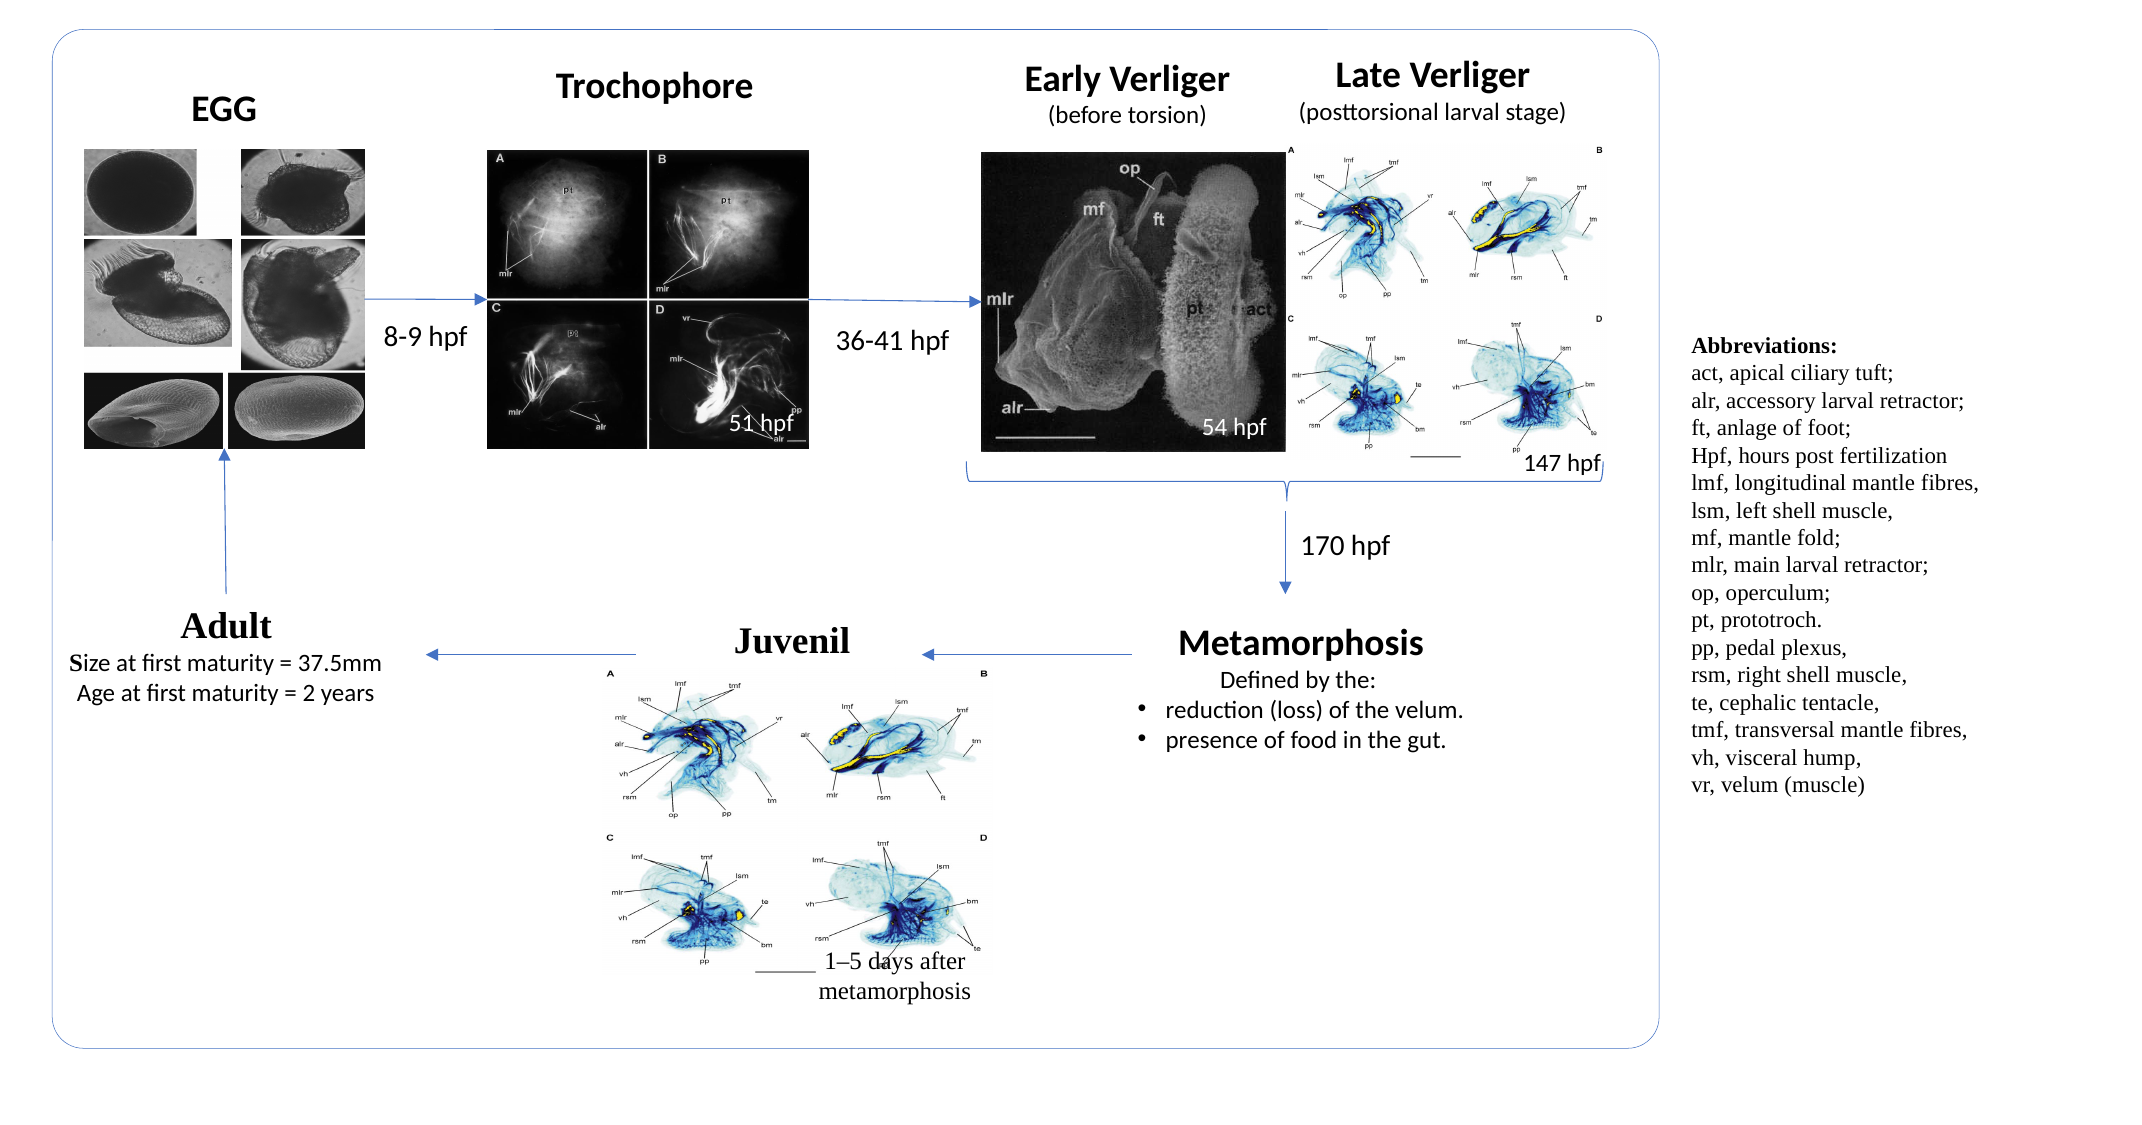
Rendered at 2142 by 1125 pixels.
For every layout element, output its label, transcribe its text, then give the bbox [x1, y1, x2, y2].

picture [487, 150, 809, 449]
picture [981, 143, 1607, 461]
text_box Juvenil [645, 608, 939, 667]
text_box Adult Size at first maturity = 37.5mm Age at first maturity = 2 years [26, 594, 426, 714]
text_box 8-9 hpf [368, 309, 483, 360]
text_box [51, 28, 1661, 1050]
text_box Early Verliger (before torsion) [1009, 46, 1246, 137]
text_box EGG [176, 76, 273, 137]
text_box 170 hpf [1286, 518, 1406, 569]
text_box [965, 461, 1508, 502]
text_box 36-41 hpf [820, 313, 965, 364]
text_box Trochophore [540, 53, 769, 114]
picture [84, 149, 365, 449]
picture [602, 667, 993, 975]
text_box Metamorphosis Defined by the: reduction (loss) of the velum. presence of food in the gut. [1122, 611, 1480, 761]
text_box 147 hpf [1508, 438, 1617, 484]
text_box 1–5 days after metamorphosis [757, 936, 1033, 1012]
text_box Late Verliger (posttorsional larval stage) [1283, 42, 1582, 133]
text_box Abbreviations: act, apical ciliary tuft; alr, accessory larval retractor; ft, anlage of foot; Hpf, hours post fertilization lmf, longitudinal mantle fibres, lsm, left shell muscle, mf, mantle fold; mlr, main larval retractor; op, operculum; pt, prototroch. pp, pedal plexus, rsm, right shell muscle, te, cephalic tentacle, tmf, transversal mantle fibres, vh, visceral hump, vr, velum (muscle) [1676, 323, 2068, 805]
